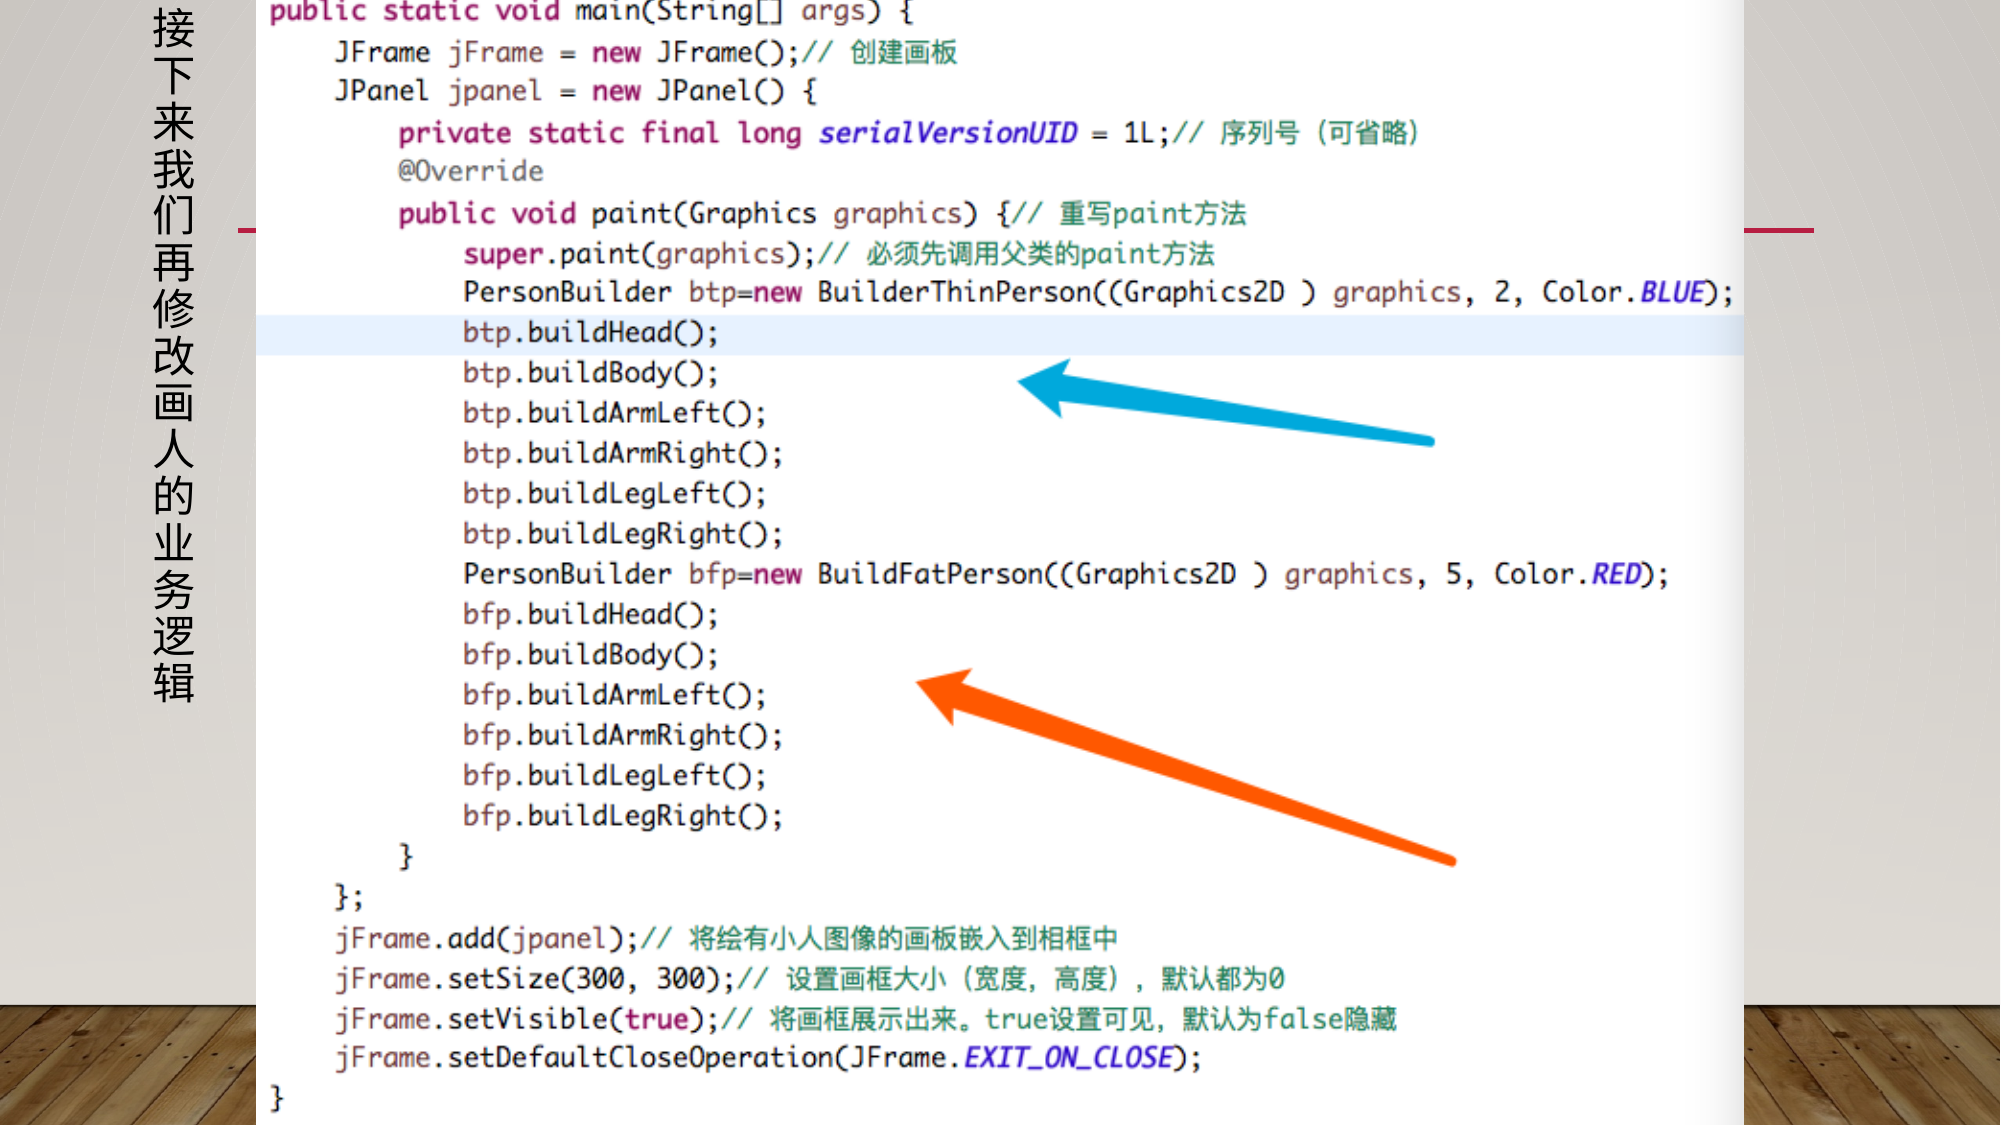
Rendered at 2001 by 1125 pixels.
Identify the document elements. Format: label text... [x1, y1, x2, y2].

picture [0, 0, 2000, 1125]
title 接下来我们再修改画人的业务逻辑 [137, 0, 190, 725]
